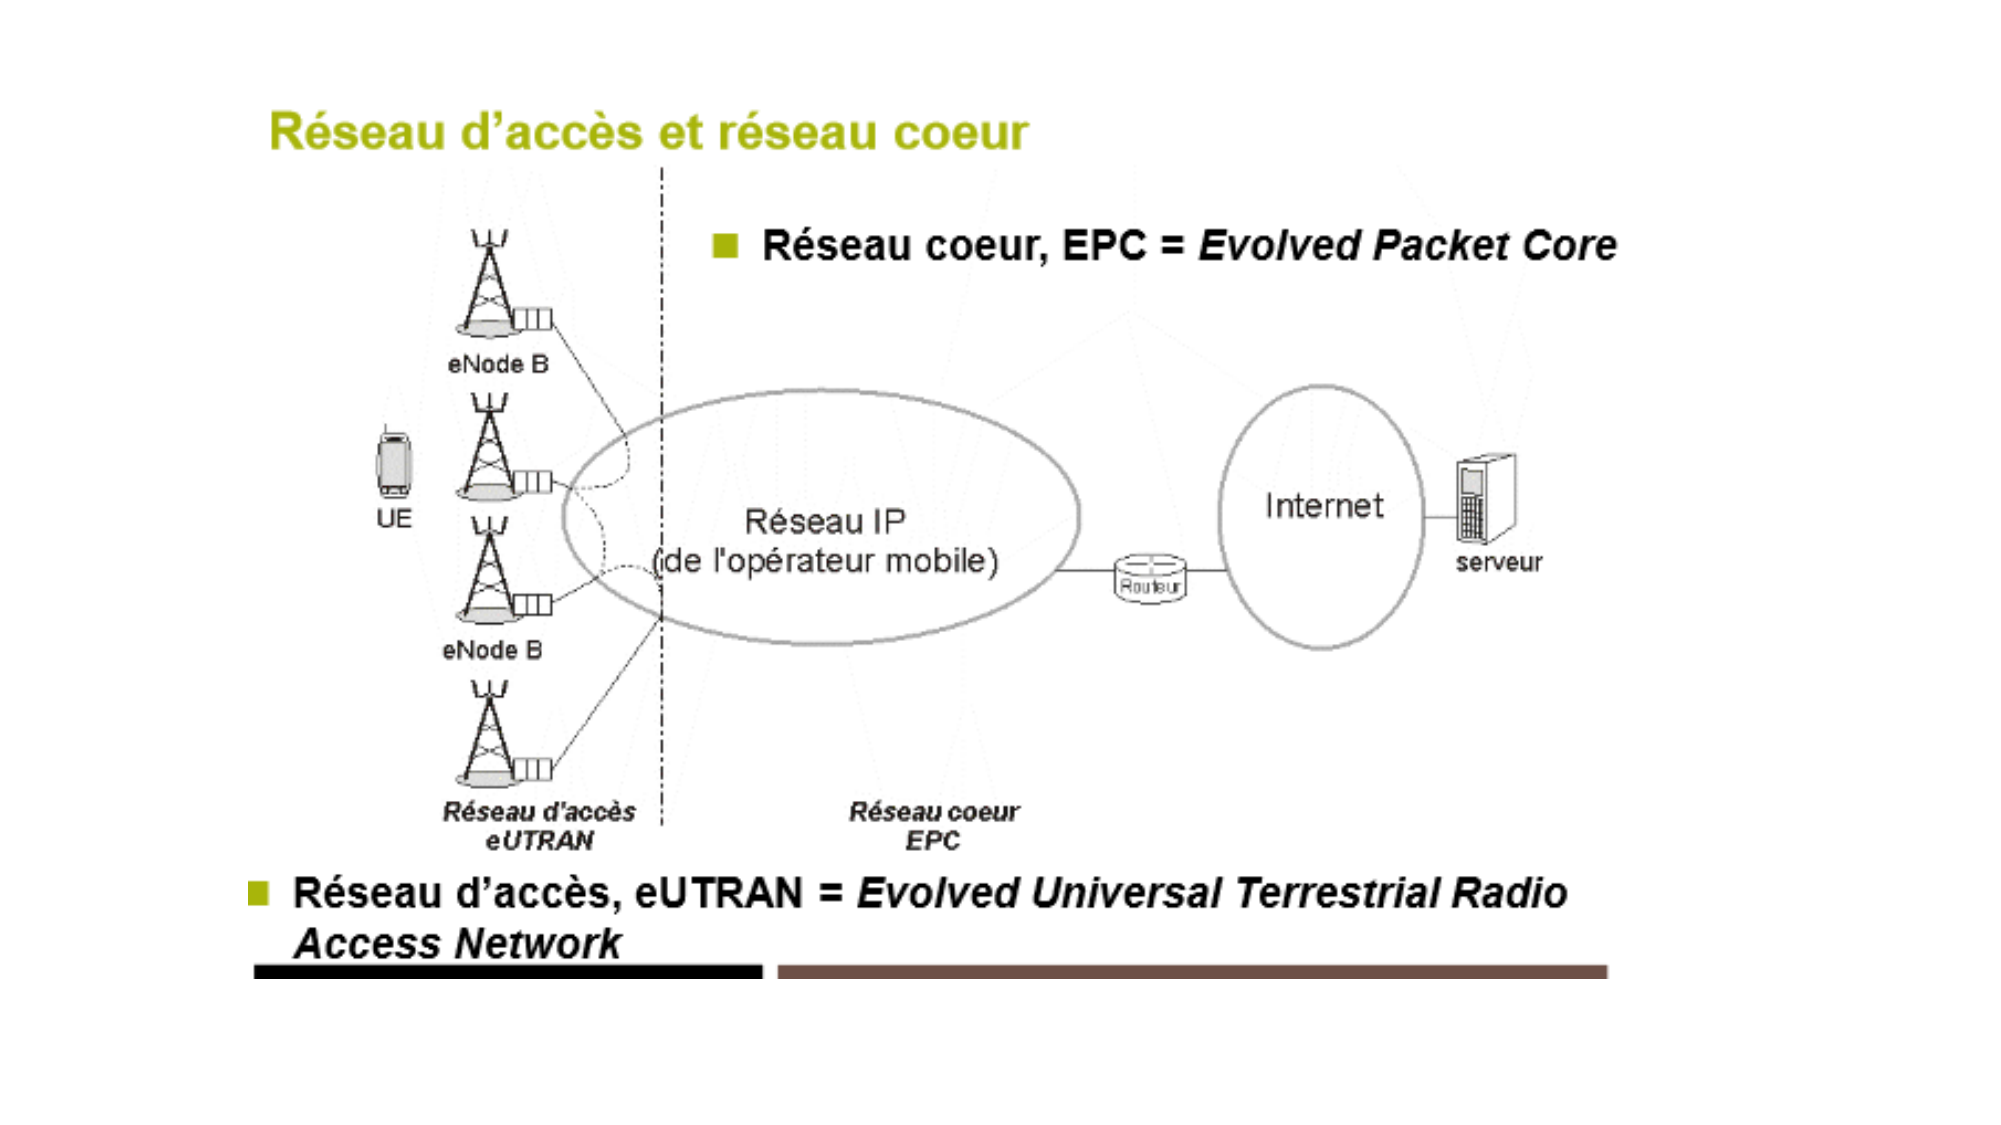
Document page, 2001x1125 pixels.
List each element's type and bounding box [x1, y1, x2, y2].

picture [248, 64, 1634, 979]
